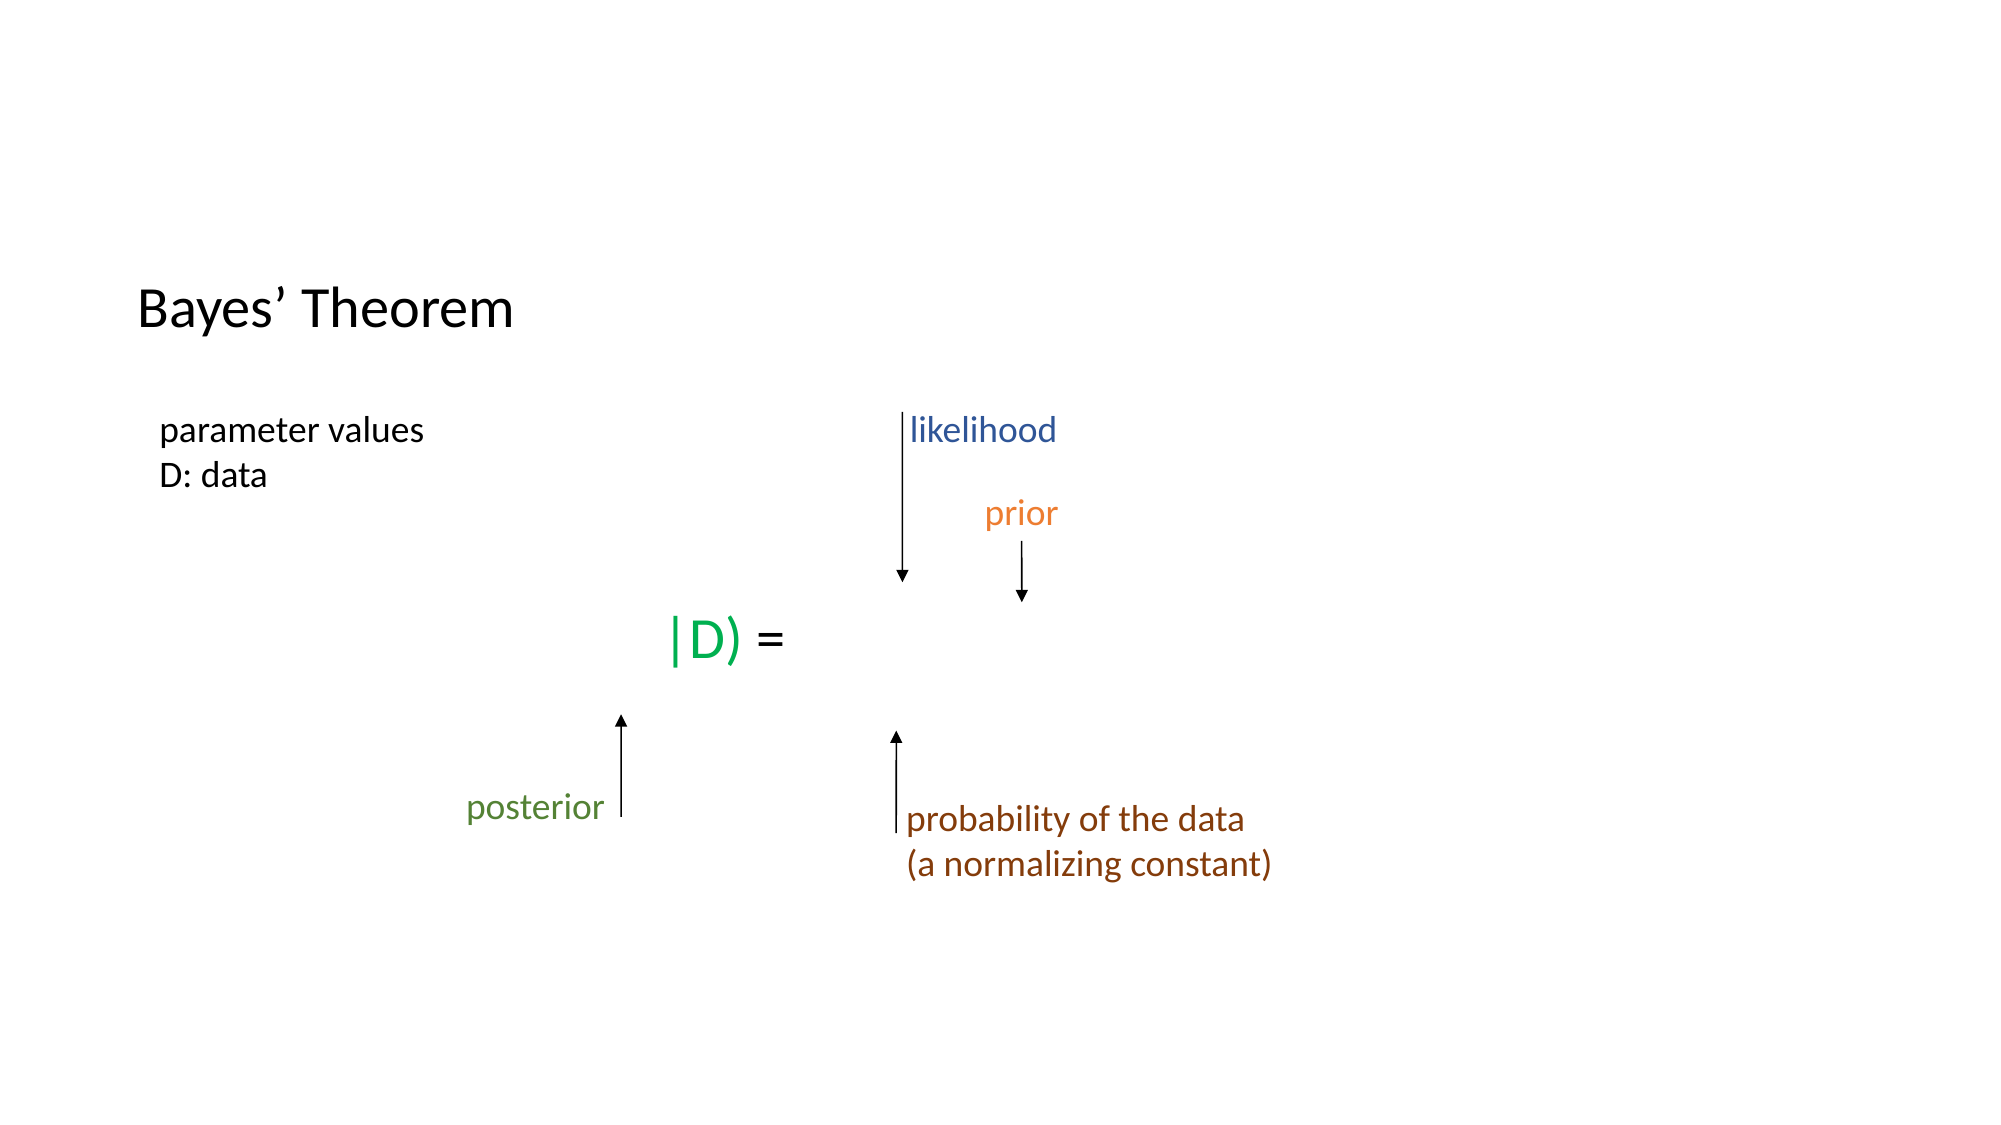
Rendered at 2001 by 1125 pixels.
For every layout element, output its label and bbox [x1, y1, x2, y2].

text_box [450, 397, 1291, 893]
